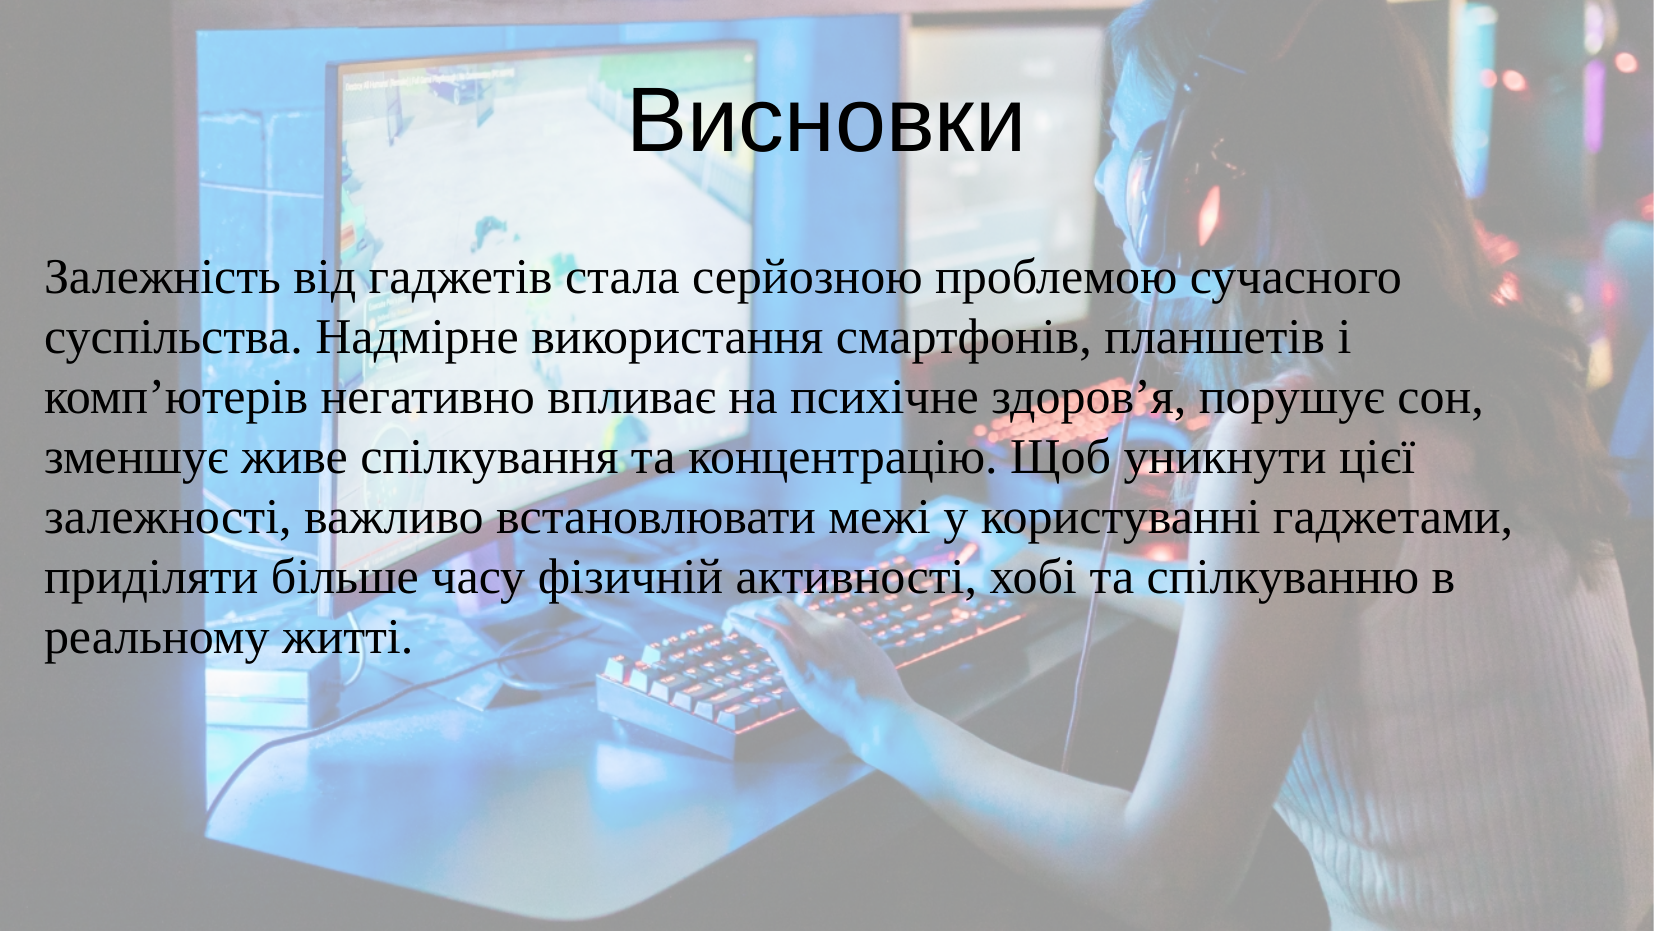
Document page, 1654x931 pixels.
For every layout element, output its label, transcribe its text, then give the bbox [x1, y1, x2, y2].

text_box Залежність від гаджетів стала серйозною проблемою сучасного суспільства. Надмірне використання смартфонів, планшетів і комп’ютерів негативно впливає на психічне здоров’я, порушує сон, зменшує живе спілкування та концентрацію. Щоб уникнути цієї залежності, важливо встановлювати межі у користуванні гаджетами, приділяти більше часу фізичній активності, хобі та спілкуванню в реальному житті. [29, 236, 1595, 886]
title Висновки [82, 37, 1571, 193]
